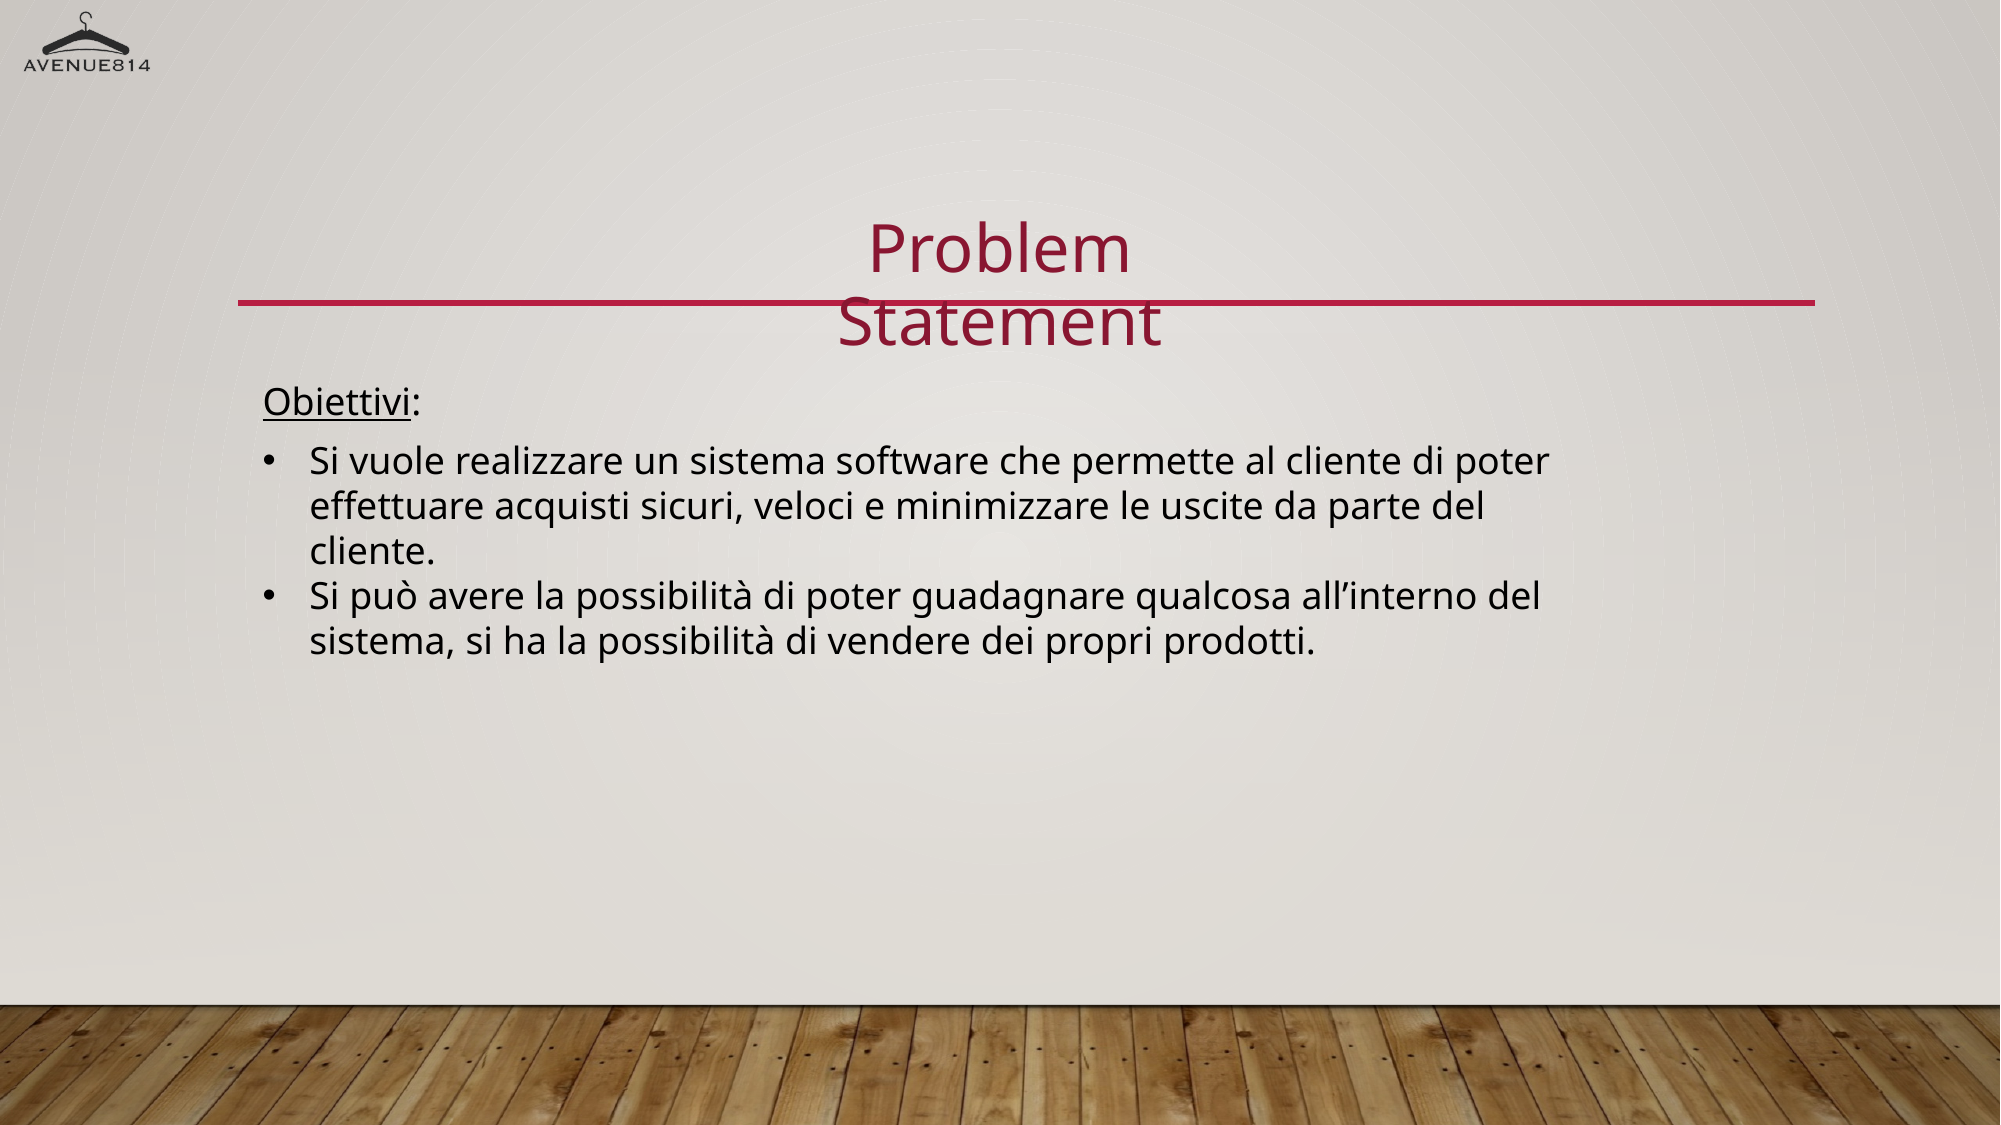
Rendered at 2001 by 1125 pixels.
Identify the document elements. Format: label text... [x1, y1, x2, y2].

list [0, 0, 174, 79]
title Problem Statement [710, 207, 1290, 301]
text_box Obiettivi: [247, 370, 439, 431]
picture [0, 1005, 2000, 1125]
text_box Si vuole realizzare un sistema software che permette al cliente di poter effettuare acquisti sicuri, veloci e minimizzare le uscite da parte del cliente. Si può avere la possibilità di poter guadagnare qualcosa all’interno del sistema, si ha la possibilità di vendere dei propri prodotti. [247, 429, 1596, 670]
